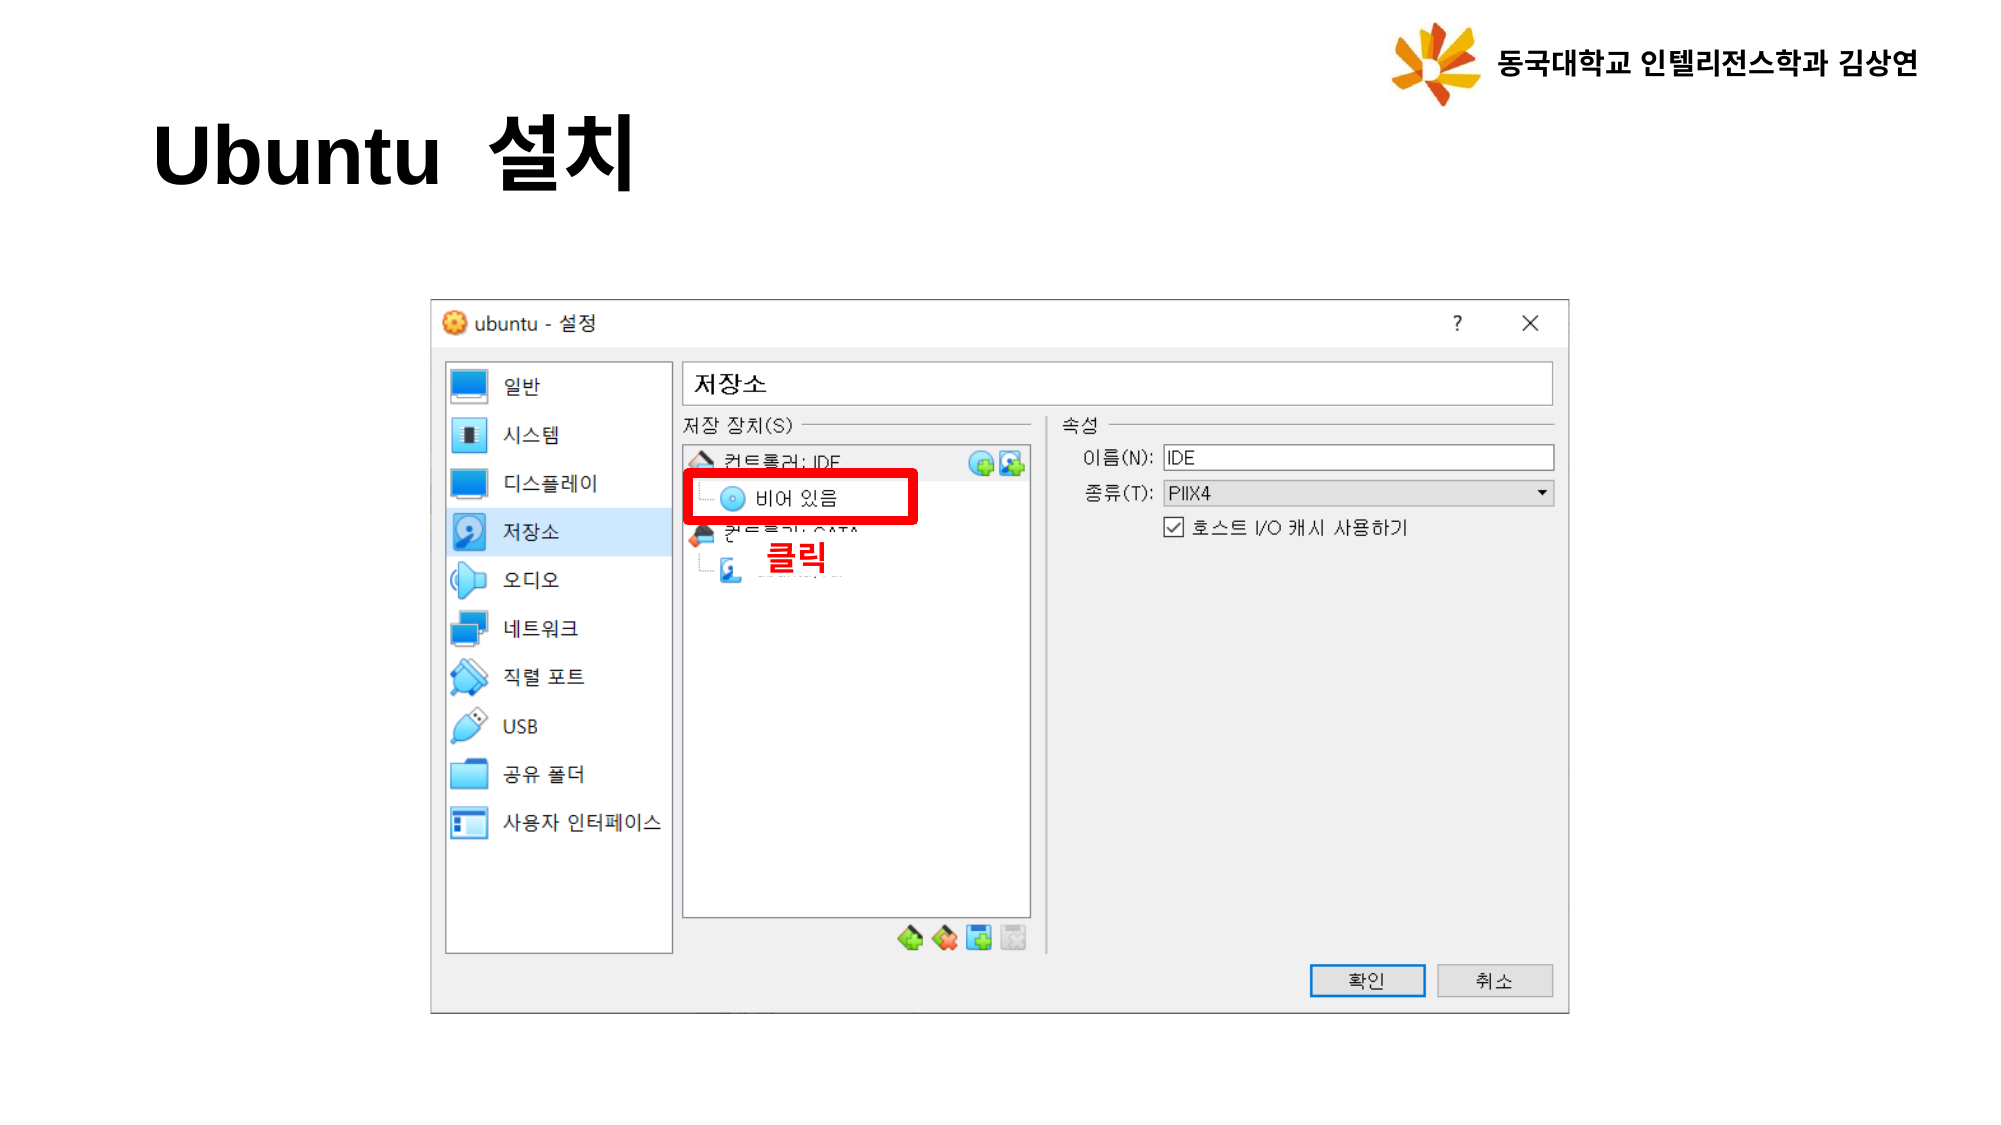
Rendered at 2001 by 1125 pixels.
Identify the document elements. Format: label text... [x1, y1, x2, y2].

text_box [430, 299, 1570, 1014]
title Ubuntu 설치 [150, 99, 673, 290]
text_box 동국대학교 인텔리전스학과 김상연 [1495, 43, 1970, 81]
text_box [1389, 22, 1482, 110]
